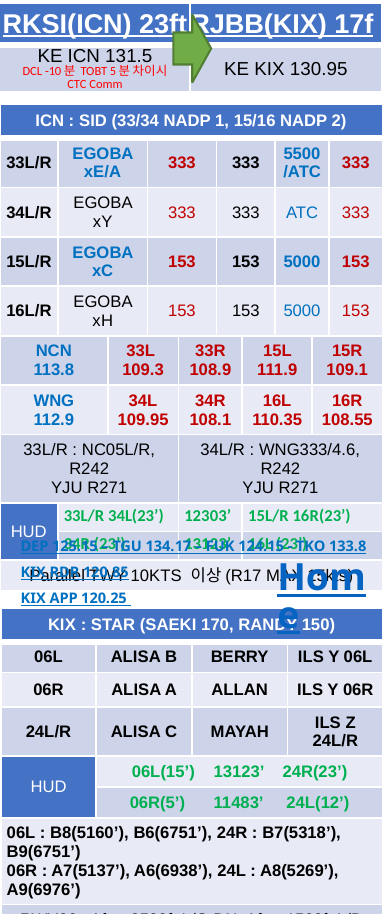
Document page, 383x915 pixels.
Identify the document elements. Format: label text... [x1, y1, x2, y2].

table_cell 153 [330, 287, 382, 335]
table_cell 5000 [276, 238, 328, 285]
table_cell 12303’ [179, 504, 241, 522]
table_cell ILS Y 06L [288, 645, 382, 672]
table_header RKSI(ICN) 23ft [0, 4, 189, 42]
table_cell NCN 113.8 [1, 337, 107, 384]
table_cell 06R(5’) 11483’ 24L(12’) [97, 788, 382, 817]
table_cell 153 [330, 238, 382, 285]
table_cell WNG 112.9 [1, 386, 107, 434]
table_cell ATC [276, 188, 328, 236]
table_cell 333 [217, 141, 274, 187]
table_cell 06L [2, 645, 95, 672]
table_cell 33L/R [1, 141, 57, 187]
table_cell 333 [148, 188, 216, 236]
table_cell 15L/R 16R(23’) [243, 504, 382, 522]
table_cell 153 [217, 287, 274, 335]
table_cell ALISA C [97, 708, 191, 755]
table_cell EGOBA xC [59, 238, 147, 285]
table_cell 153 [148, 238, 216, 285]
table_cell 153 [217, 238, 274, 285]
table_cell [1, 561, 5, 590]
table_cell BERRY [193, 645, 287, 672]
table_cell 333 [330, 141, 382, 187]
table_cell 5500/ATC [276, 141, 328, 187]
table_cell 06L : B8(5160’), B6(6751’), 24R : B7(5318’), B9(6751’) 06R : A7(5137’), A6(6938’), 24L : A8(5269’), A9(6976’) [2, 819, 382, 904]
table_cell EGOBA xH [59, 287, 147, 335]
table_cell 34L/R : WNG333/4.6, R242 YJU R271 [179, 435, 382, 502]
table_cell 333 [330, 188, 382, 236]
text_box Home [277, 553, 382, 605]
table_cell KE KIX 130.95 [191, 48, 381, 91]
table_header KIX : STAR (SAEKI 170, RANDY 150) [2, 609, 382, 639]
table_cell HUD [1, 504, 57, 559]
table_cell ALISA A [97, 673, 191, 706]
table_cell ILS Z 24L/R [288, 708, 382, 755]
table_cell 15R 109.1 [313, 337, 382, 384]
table_cell 16R 108.55 [313, 386, 382, 434]
table_header ICN : SID (33/34 NADP 1, 15/16 NADP 2) [1, 105, 382, 135]
table_cell 34L 109.95 [109, 386, 178, 434]
table_cell ALISA B [97, 645, 191, 672]
table_cell 16L/R [1, 287, 57, 335]
table_cell 15L/R [1, 238, 57, 285]
table_cell 5000 [276, 287, 328, 335]
table_cell 33L 109.3 [109, 337, 178, 384]
table_cell 33L/R 34L(23’) [59, 504, 178, 522]
table_cell 333 [148, 141, 216, 187]
table_cell KE ICN 131.5 DCL -10분 TOBT 5분 차이시 CTC Comm [0, 48, 189, 91]
table_cell EGOBA xE/A [59, 141, 147, 187]
table_cell ALLAN [193, 673, 287, 706]
table_cell 06L(15’) 13123’ 24R(23’) [97, 757, 382, 786]
table_cell 153 [148, 287, 216, 335]
table_cell 33R 108.9 [179, 337, 241, 384]
table_cell 06R [2, 673, 95, 706]
table_header RJBB(KIX) 17ft [191, 4, 381, 42]
table_cell 15L 111.9 [243, 337, 311, 384]
table_cell EGOBA xY [59, 188, 147, 236]
table_cell 16L 110.35 [243, 386, 311, 434]
table_cell ILS Y 06R [288, 673, 382, 706]
table_cell RWY06 : After 2500ft L/G DN, After 1500ft L/D FLAP TAXI RTE 1(via J4), 2(via J3) [2, 905, 382, 914]
table_cell 34L/R [1, 188, 57, 236]
text_box [173, 14, 212, 83]
table_cell MAYAH [193, 708, 287, 755]
table_cell 24L/R [2, 708, 95, 755]
table_cell 333 [217, 188, 274, 236]
table_cell 34R 108.1 [179, 386, 241, 434]
table_cell HUD [2, 757, 95, 817]
text_box DEP 125.15 – TGU 134.17 – FUK 124.15 - TKO 133.8 KIX RDR 120.85 KIX APP 120.25 [5, 522, 382, 613]
table_cell 33L/R : NC05L/R, R242 YJU R271 [1, 435, 178, 502]
